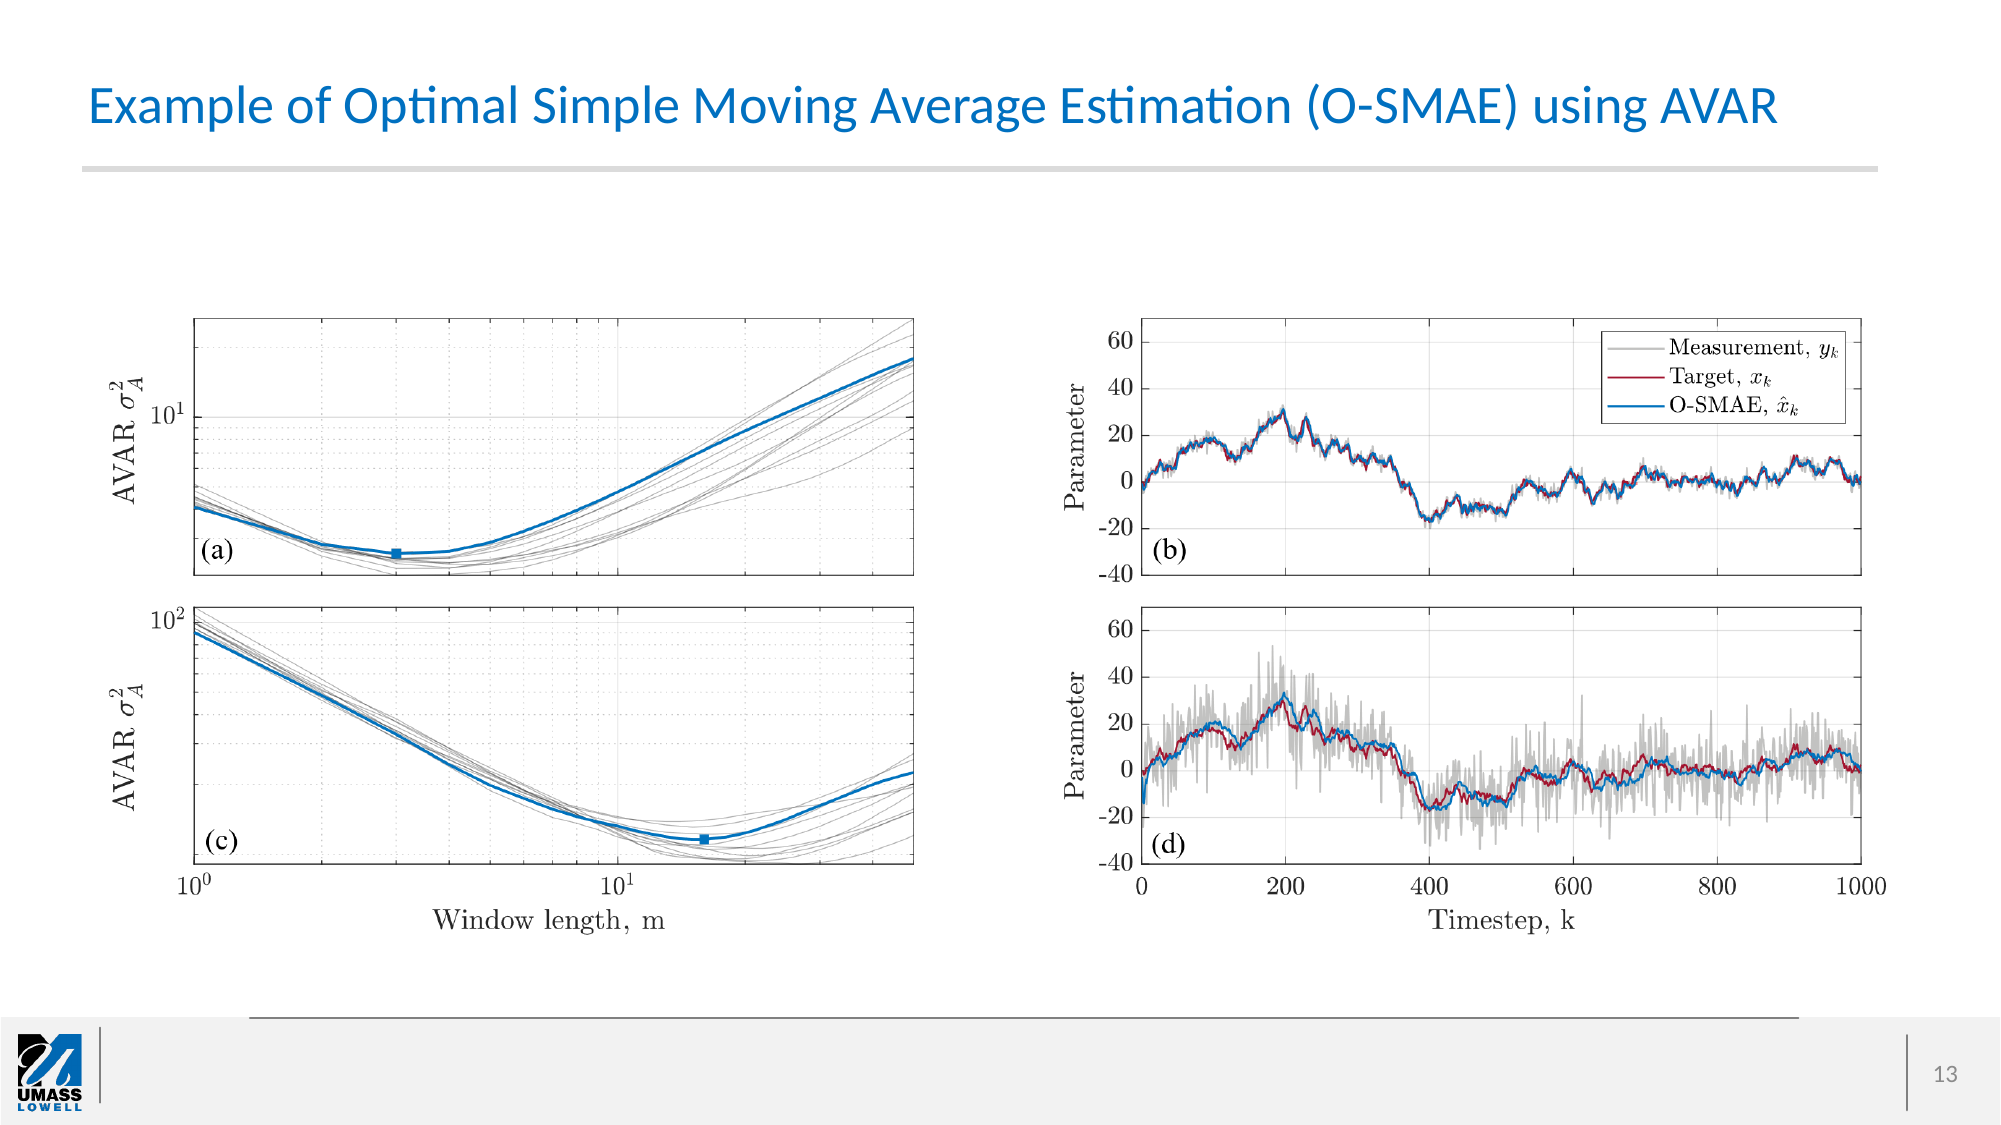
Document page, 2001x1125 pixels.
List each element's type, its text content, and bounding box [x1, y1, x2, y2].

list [94, 282, 1900, 949]
slide_number 13 [1907, 1042, 1984, 1103]
picture [17, 1032, 83, 1115]
title Example of Optimal Simple Moving Average Estimation (O-SMAE) using AVAR [73, 0, 1997, 215]
